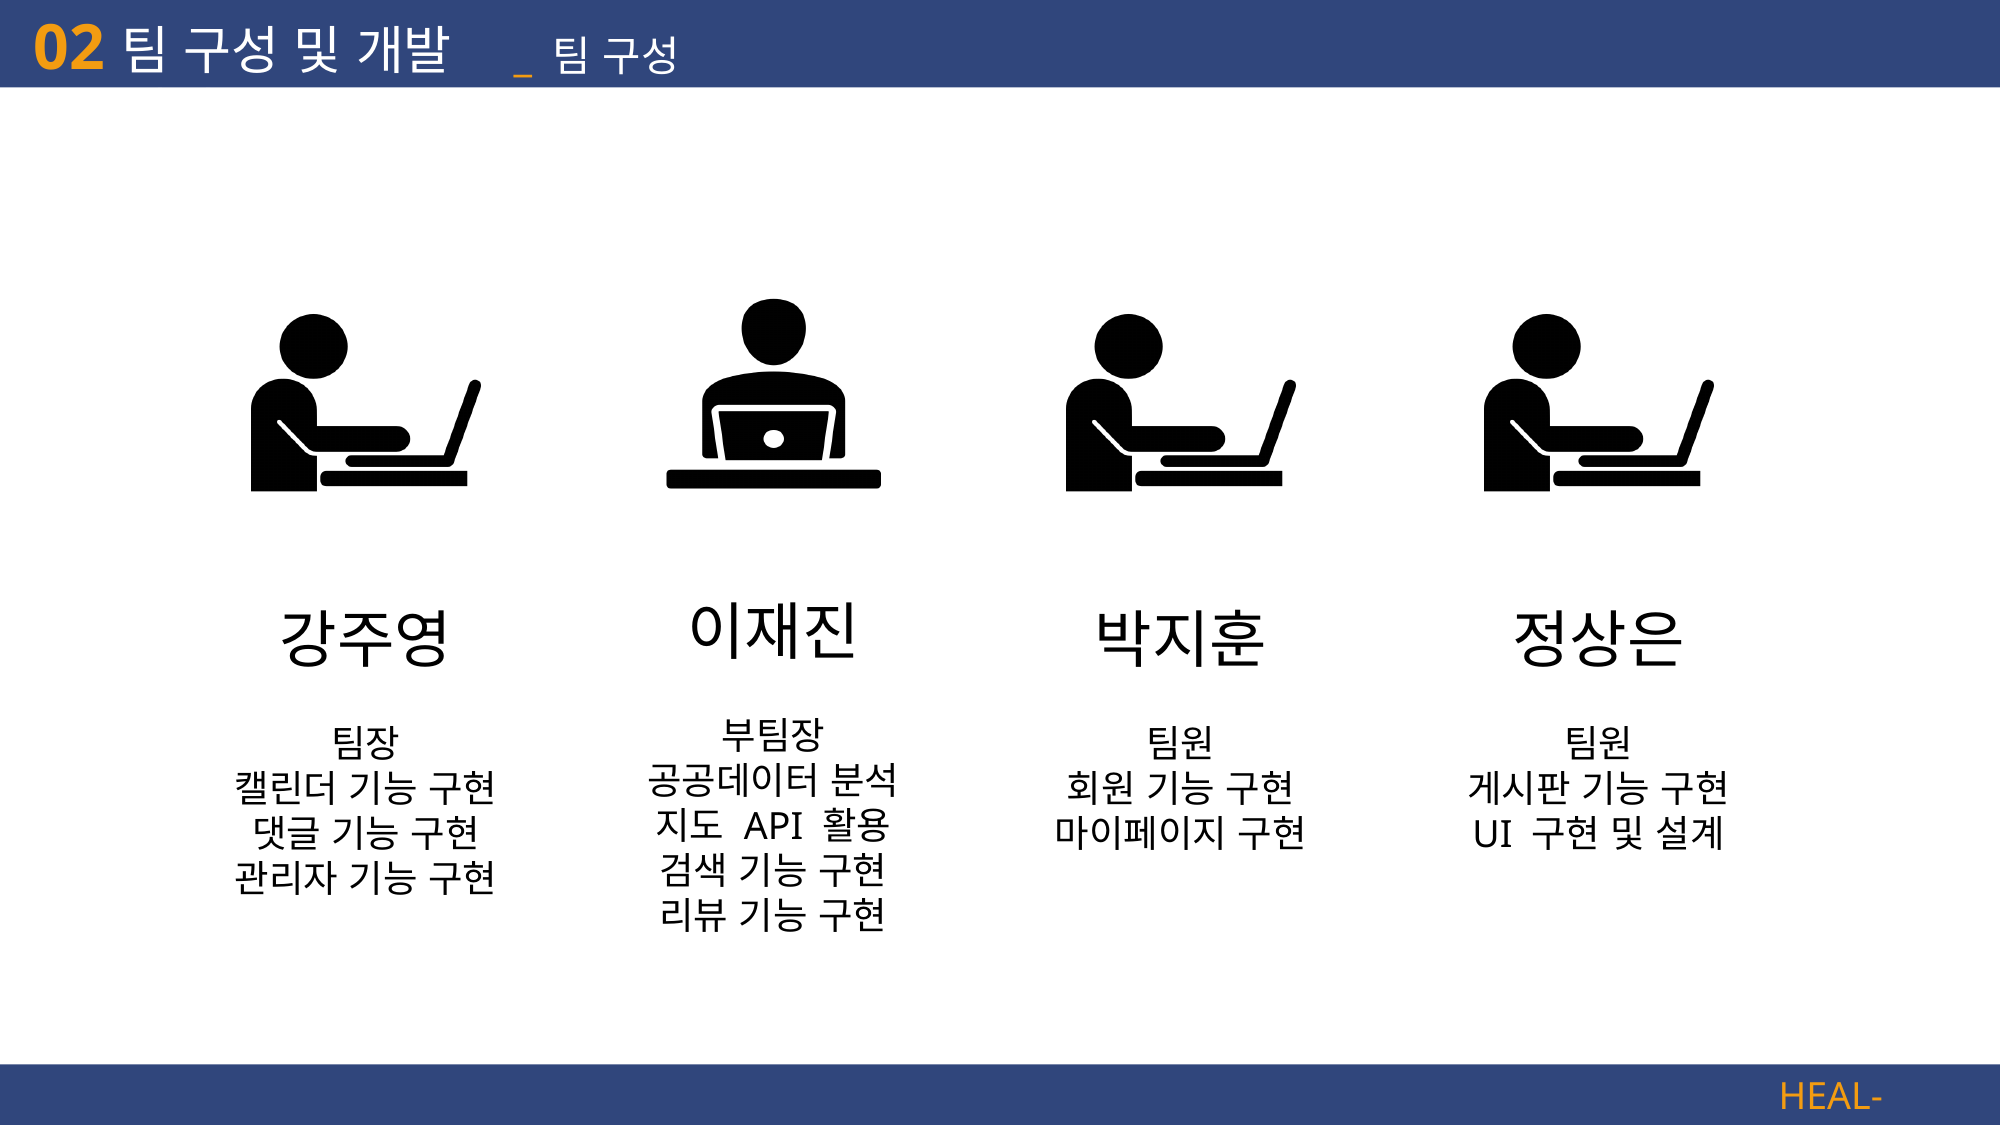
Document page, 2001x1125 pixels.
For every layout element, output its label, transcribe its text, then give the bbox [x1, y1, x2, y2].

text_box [18, 0, 571, 91]
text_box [618, 293, 929, 948]
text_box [200, 293, 532, 957]
text_box HEAL-LO [1763, 1064, 1932, 1125]
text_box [1433, 293, 1764, 912]
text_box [1015, 293, 1346, 912]
text_box _ 팀 구성 (R&R) [498, 22, 818, 138]
